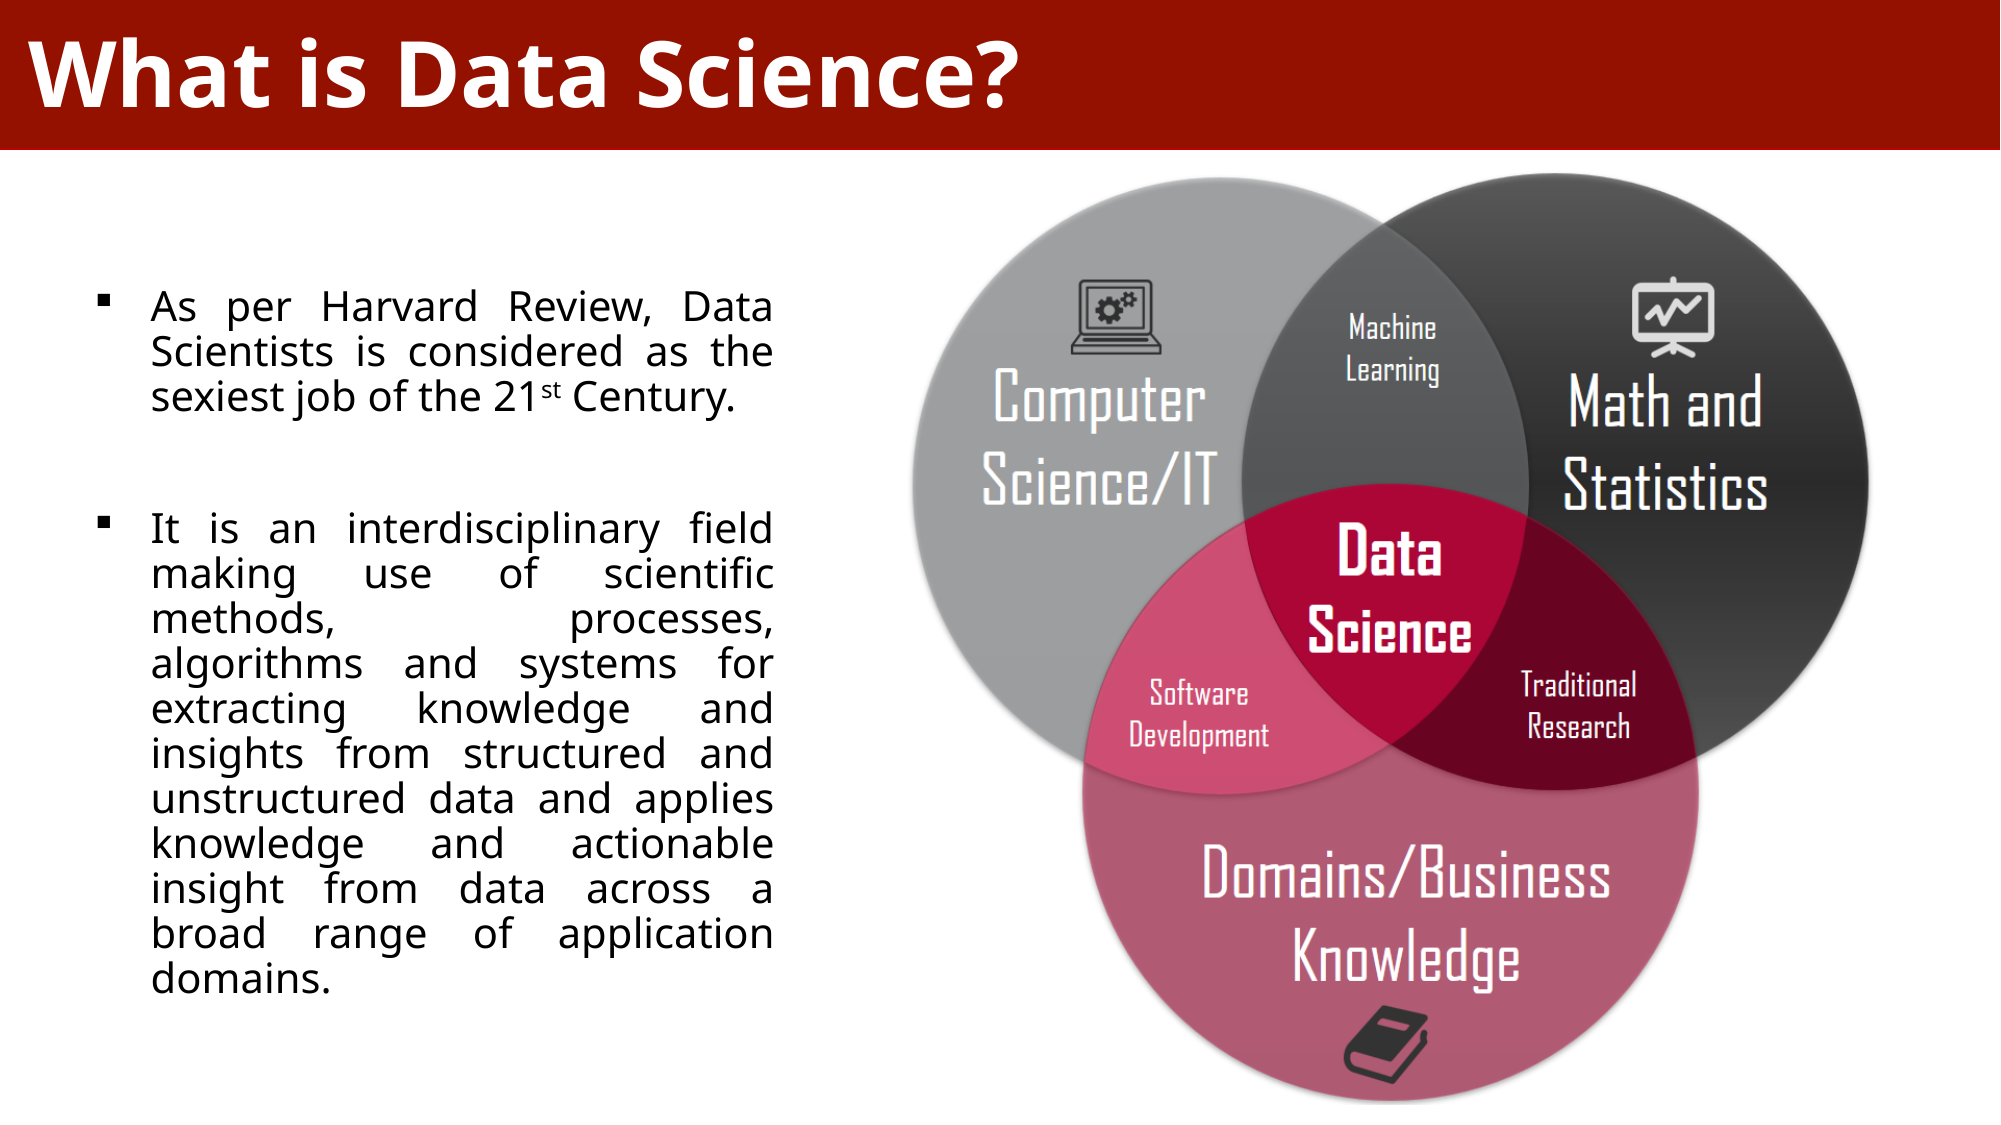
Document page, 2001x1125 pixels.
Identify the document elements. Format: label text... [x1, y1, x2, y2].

subtitle As per Harvard Review, Data Scientists is considered as the sexiest job of the 21st Century. It is an interdisciplinary field making use of scientific methods, processes, algorithms and systems for extracting knowledge and insights from structured and unstructured data and applies knowledge and actionable insight from data across a broad range of application domains. [79, 277, 790, 550]
text_box [0, 0, 2000, 150]
text_box What is Data Science? [13, 8, 1158, 134]
picture [871, 167, 1905, 1105]
